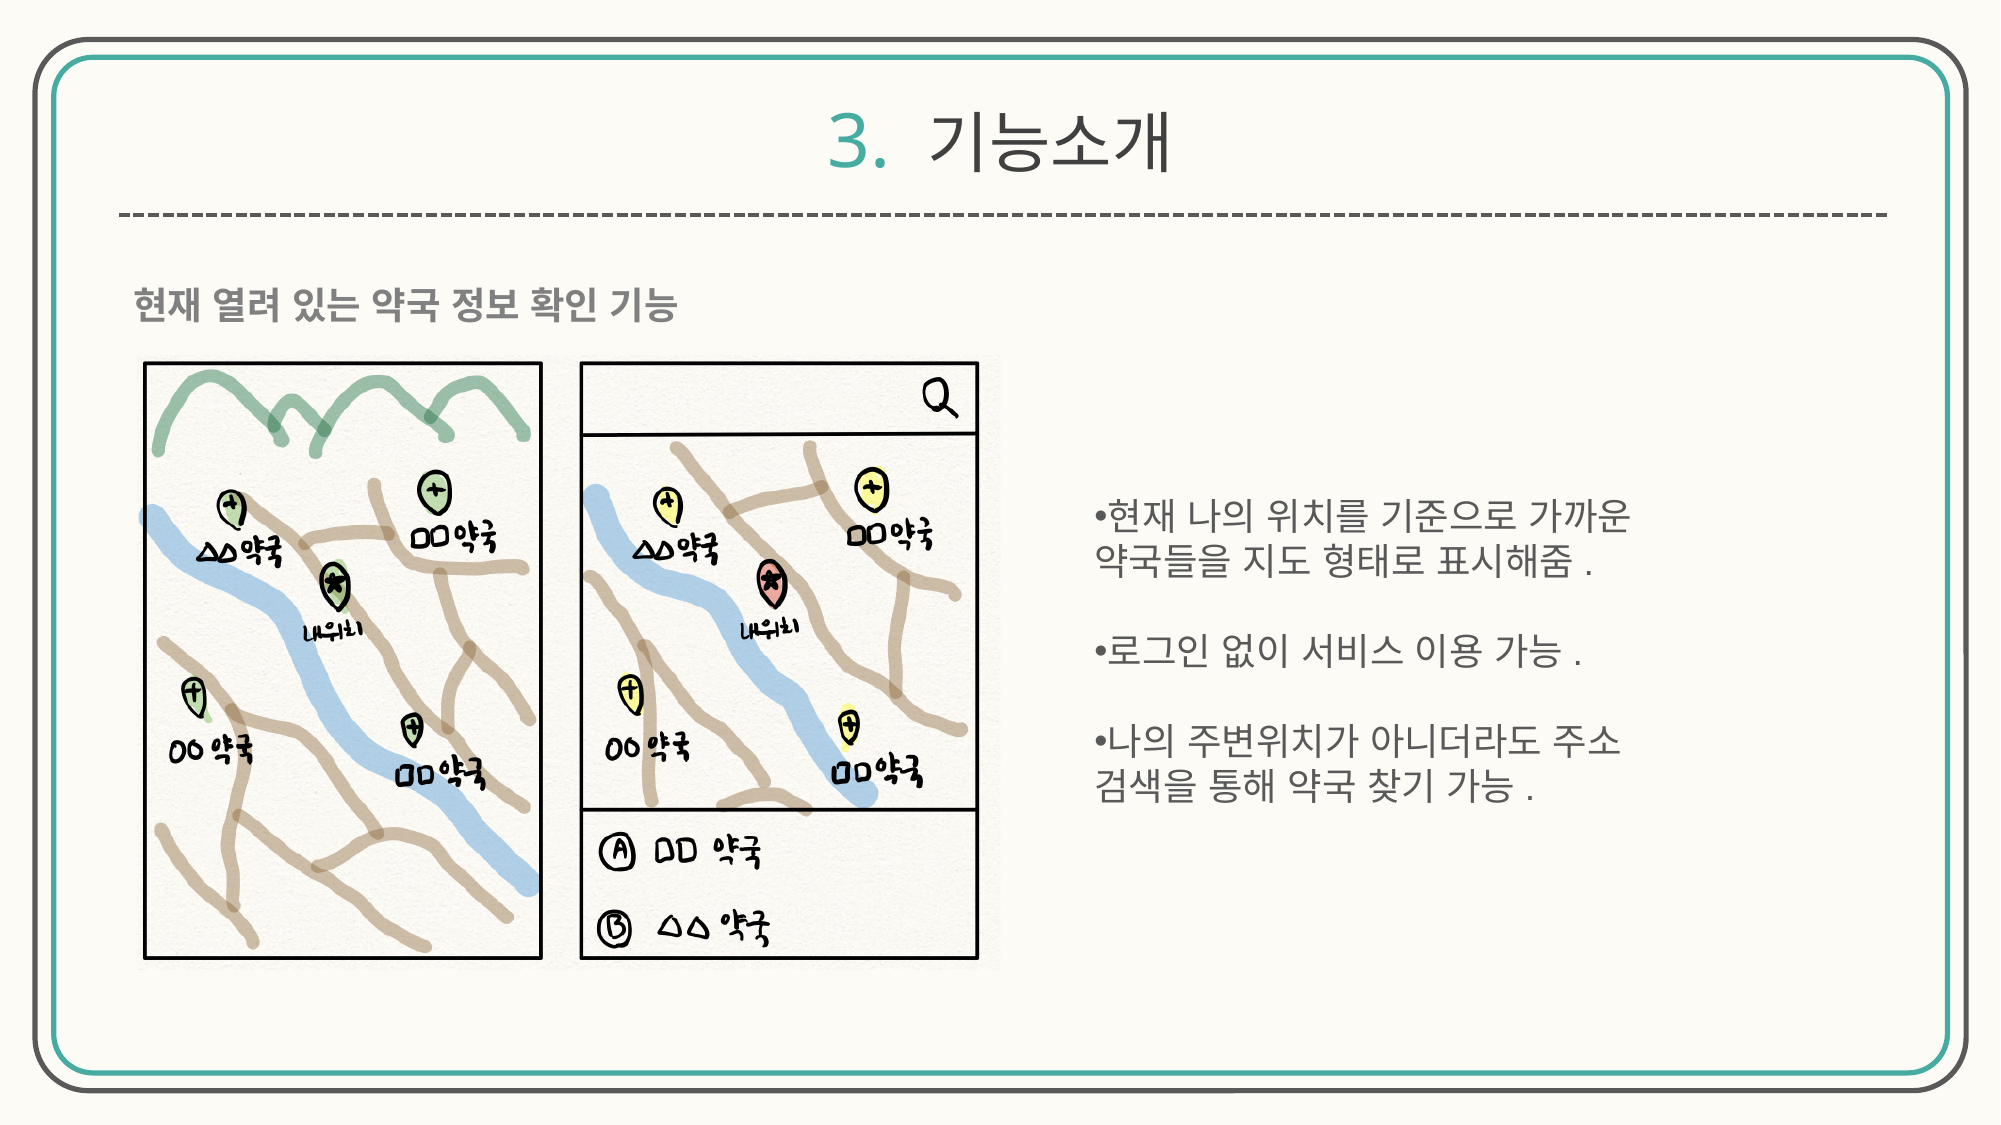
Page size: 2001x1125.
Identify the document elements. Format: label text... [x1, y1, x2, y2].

text_box 3. 기능소개 [812, 85, 1189, 190]
text_box 현재 나의 위치를 기준으로 가까운 약국들을 지도 형태로 표시해줌. 로그인 없이 서비스 이용 가능. 나의 주변위치가 아니더라도 주소 검색을 통해 약국 찾기 가능. [1079, 485, 1737, 906]
text_box 현재 열려 있는 약국 정보 확인 기능 [118, 252, 1080, 335]
text_box [33, 38, 1968, 1092]
picture [136, 355, 1001, 970]
